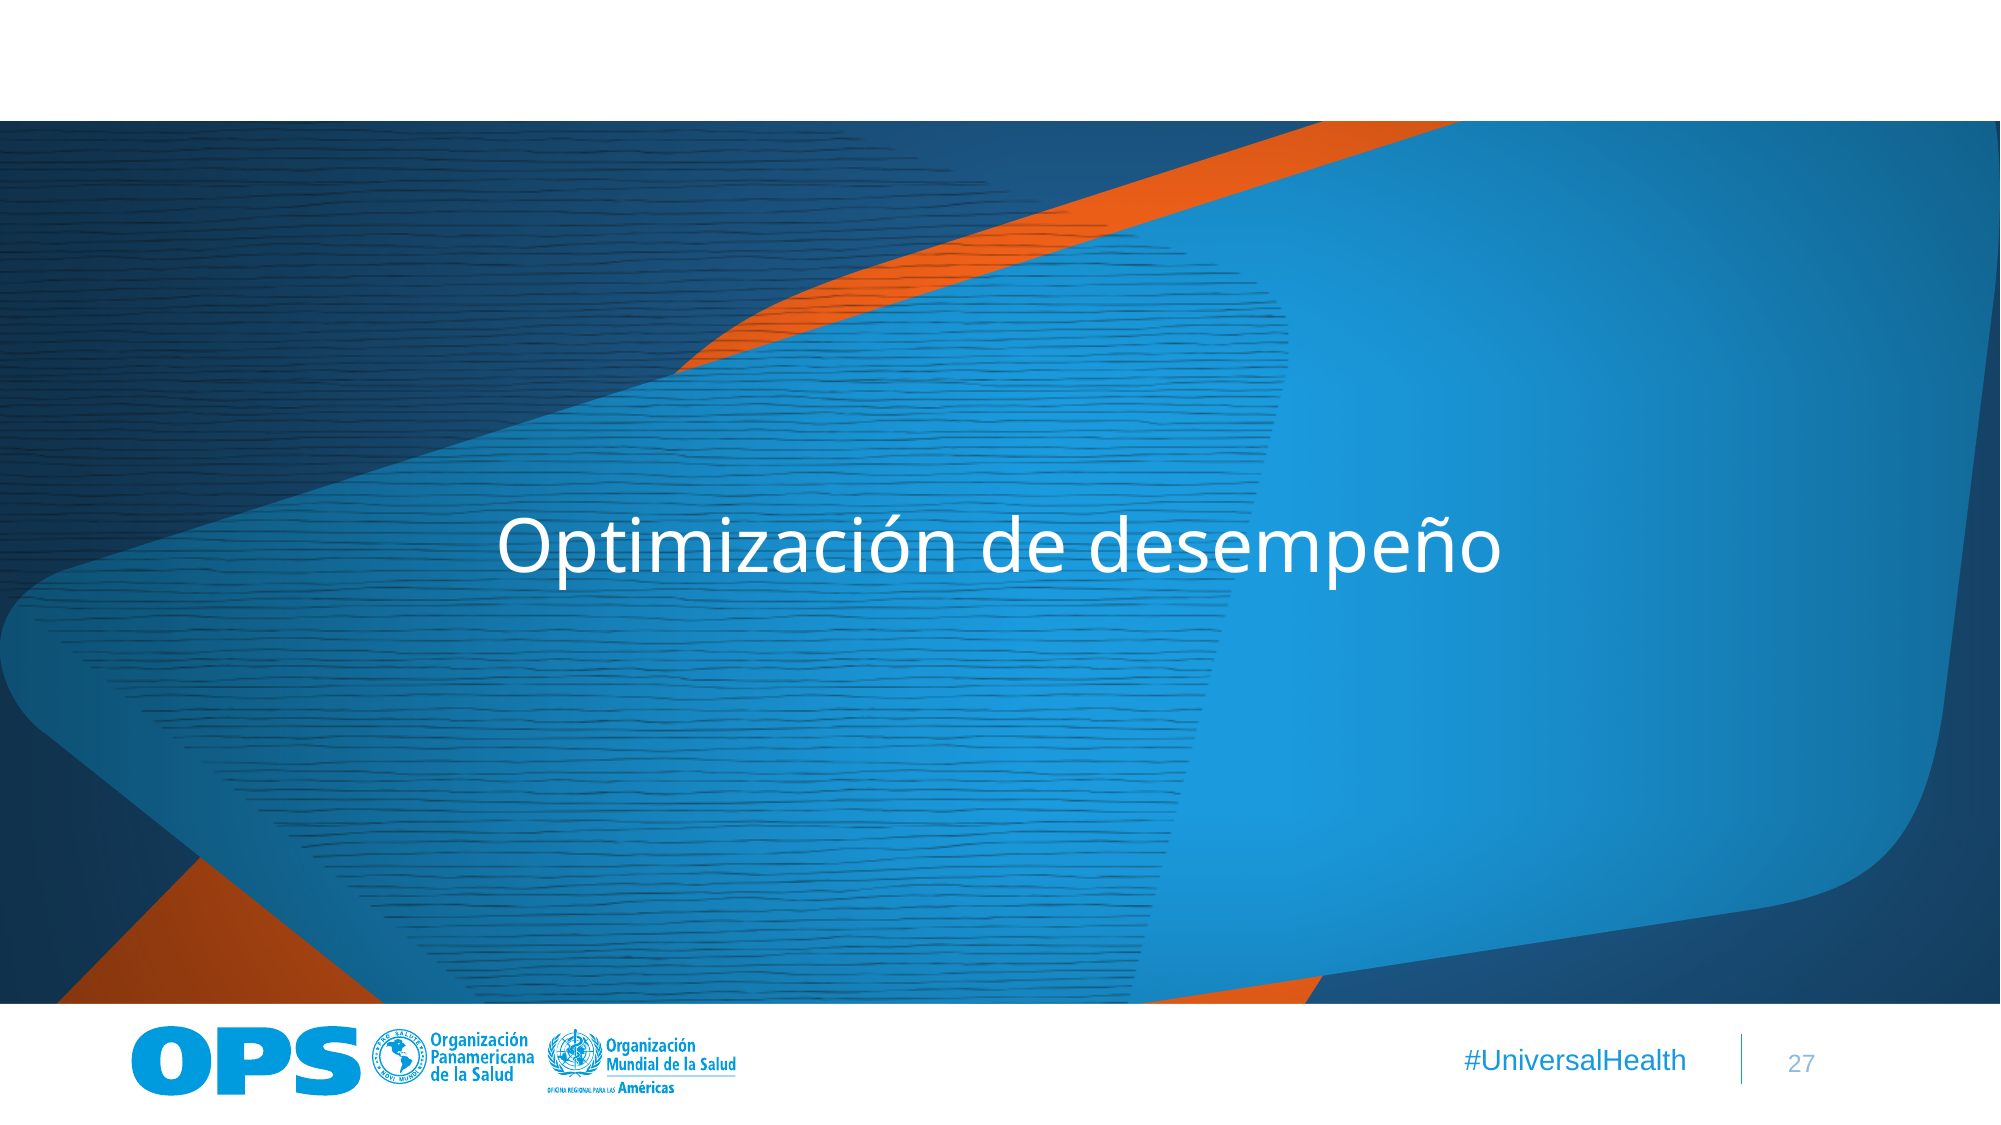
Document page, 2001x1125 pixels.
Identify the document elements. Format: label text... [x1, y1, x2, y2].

picture [547, 1087, 561, 1093]
picture [556, 1038, 562, 1056]
picture [583, 1087, 592, 1093]
picture [607, 1087, 616, 1093]
picture [0, 121, 2000, 1003]
slide_number 27 [1741, 1032, 1863, 1093]
picture [593, 1087, 606, 1093]
picture [577, 1032, 594, 1048]
picture [563, 1032, 573, 1038]
picture [566, 1061, 579, 1071]
picture [580, 1053, 594, 1070]
list Optimización de desempeño [131, 499, 1869, 626]
picture [582, 1042, 587, 1050]
picture [403, 1076, 409, 1084]
picture [395, 1029, 401, 1036]
picture [407, 1035, 421, 1045]
